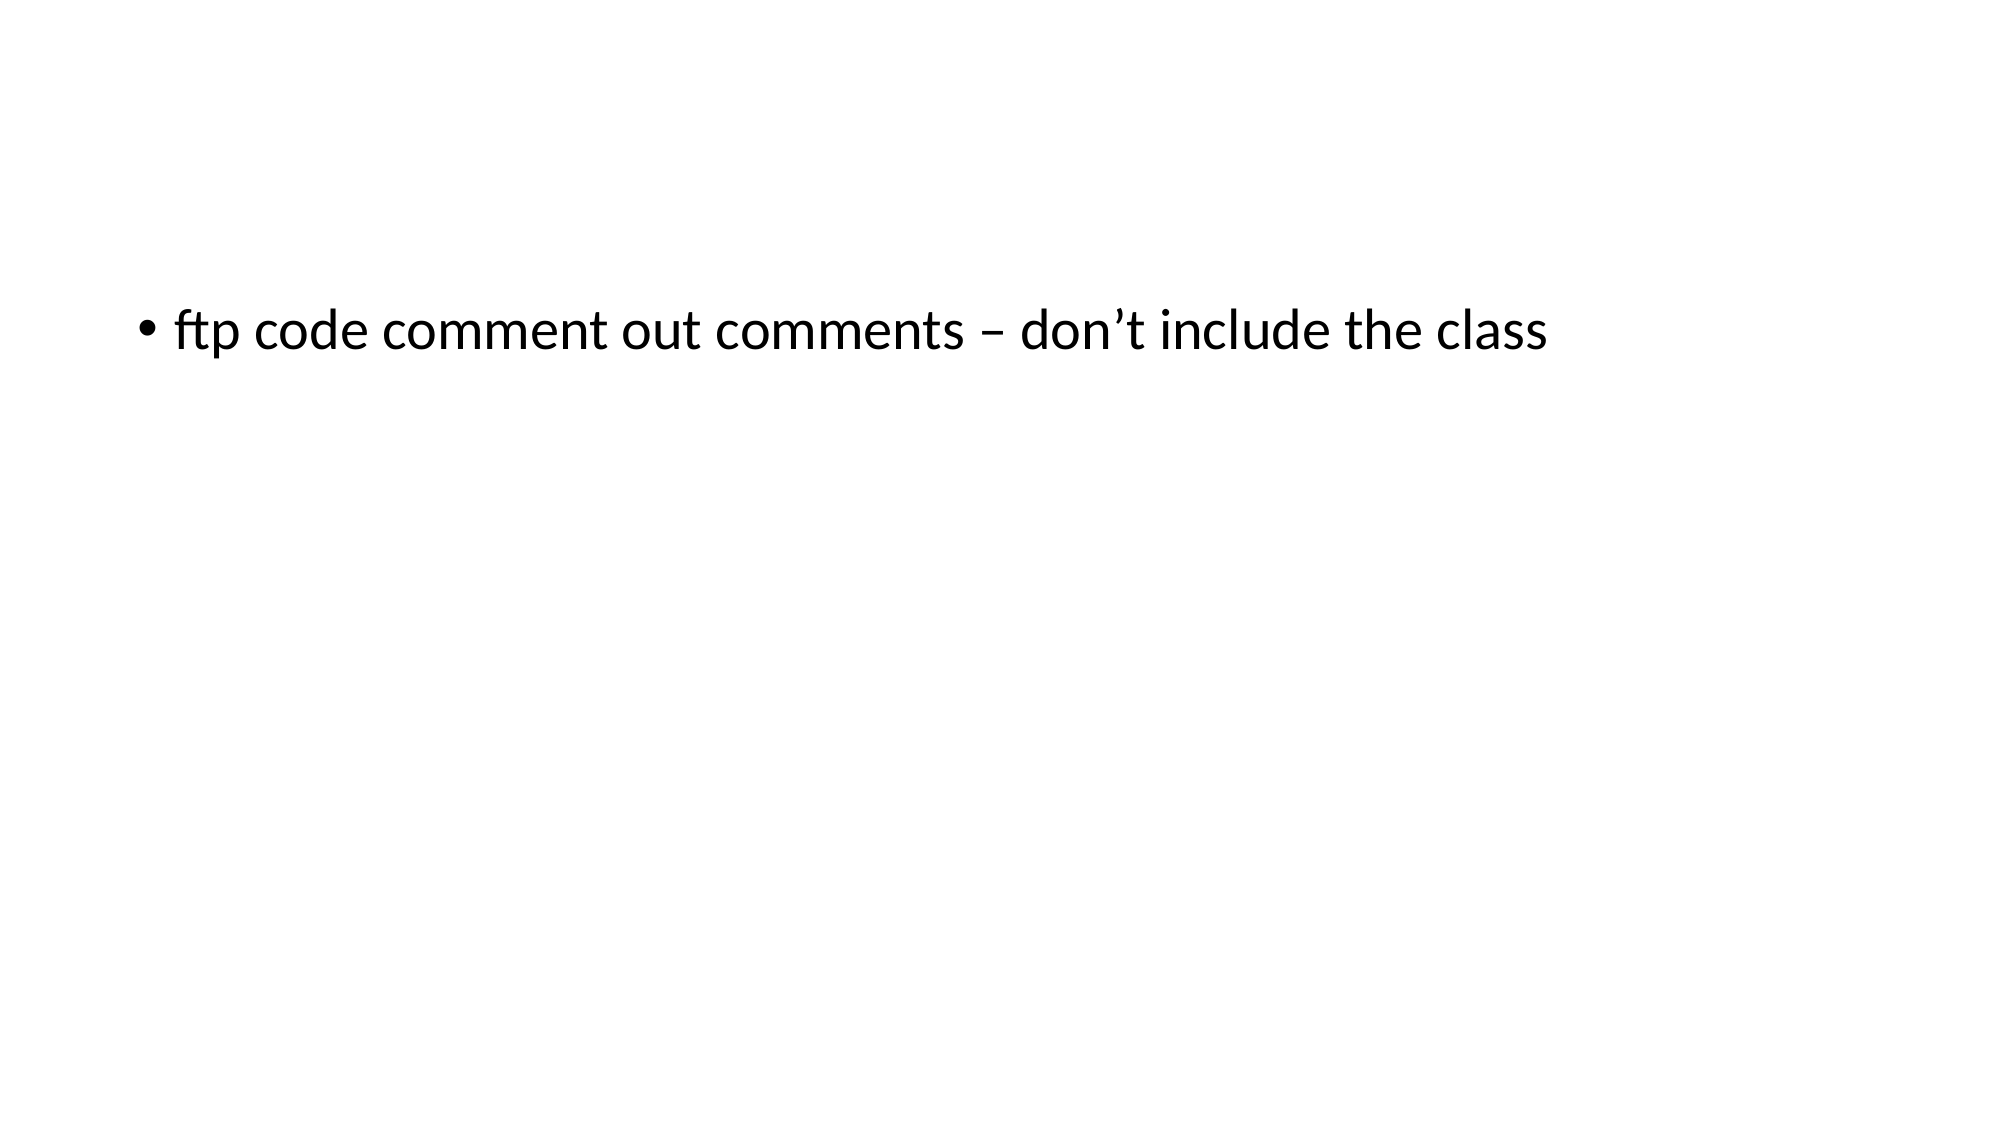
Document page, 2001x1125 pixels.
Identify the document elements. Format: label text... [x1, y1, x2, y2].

list ftp code comment out comments – don’t include the class [137, 299, 1863, 1014]
